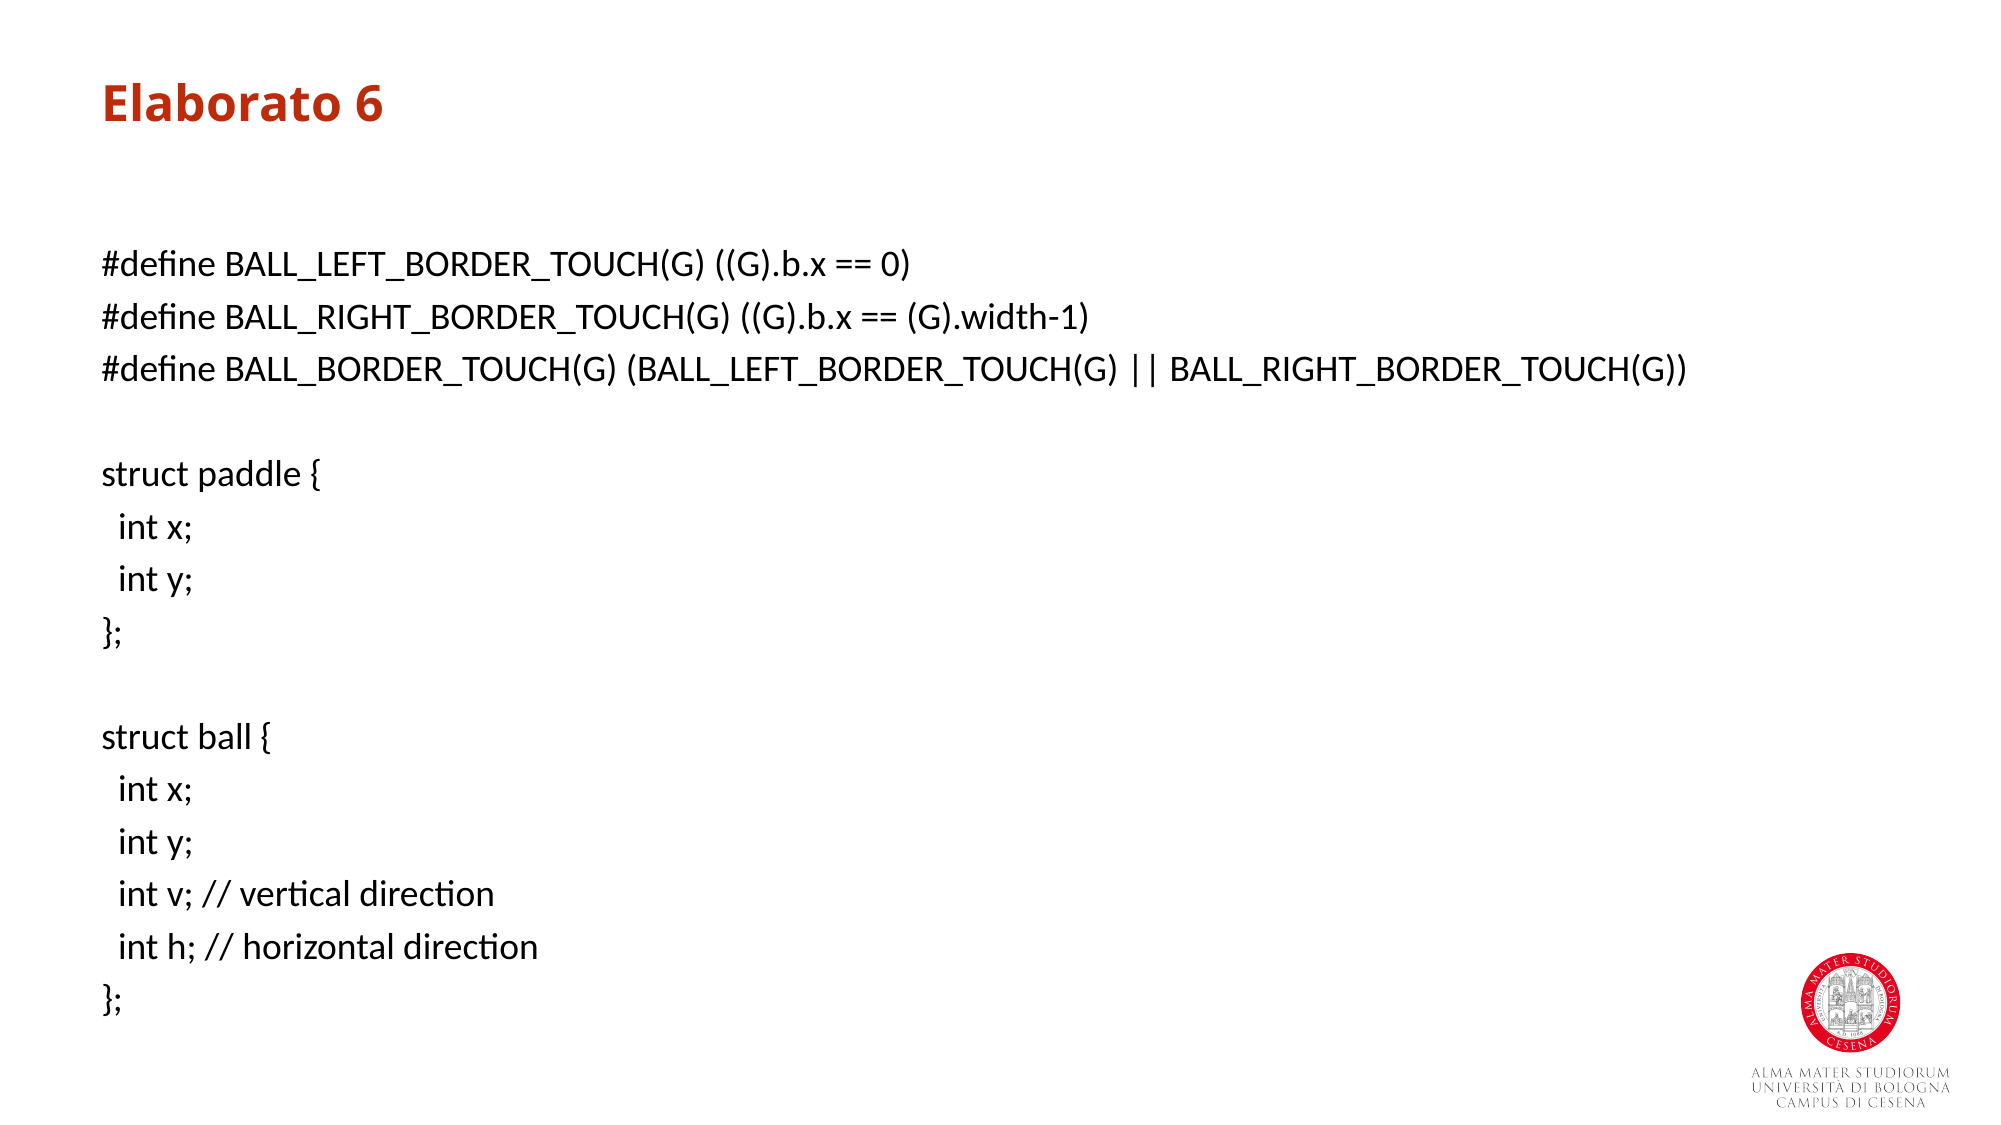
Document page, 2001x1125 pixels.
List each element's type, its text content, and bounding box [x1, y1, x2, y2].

list Elaborato 6 [86, 78, 1930, 185]
list #define BALL_LEFT_BORDER_TOUCH(G) ((G).b.x == 0) #define BALL_RIGHT_BORDER_TOUCH(G) ((G).b.x == (G).width-1) #define BALL_BORDER_TOUCH(G) (BALL_LEFT_BORDER_TOUCH(G) || BALL_RIGHT_BORDER_TOUCH(G)) struct paddle { int x; int y; }; struct ball { int x; int y; int v; // vertical direction int h; // horizontal direction }; [86, 231, 1930, 941]
picture [1720, 933, 1981, 1118]
